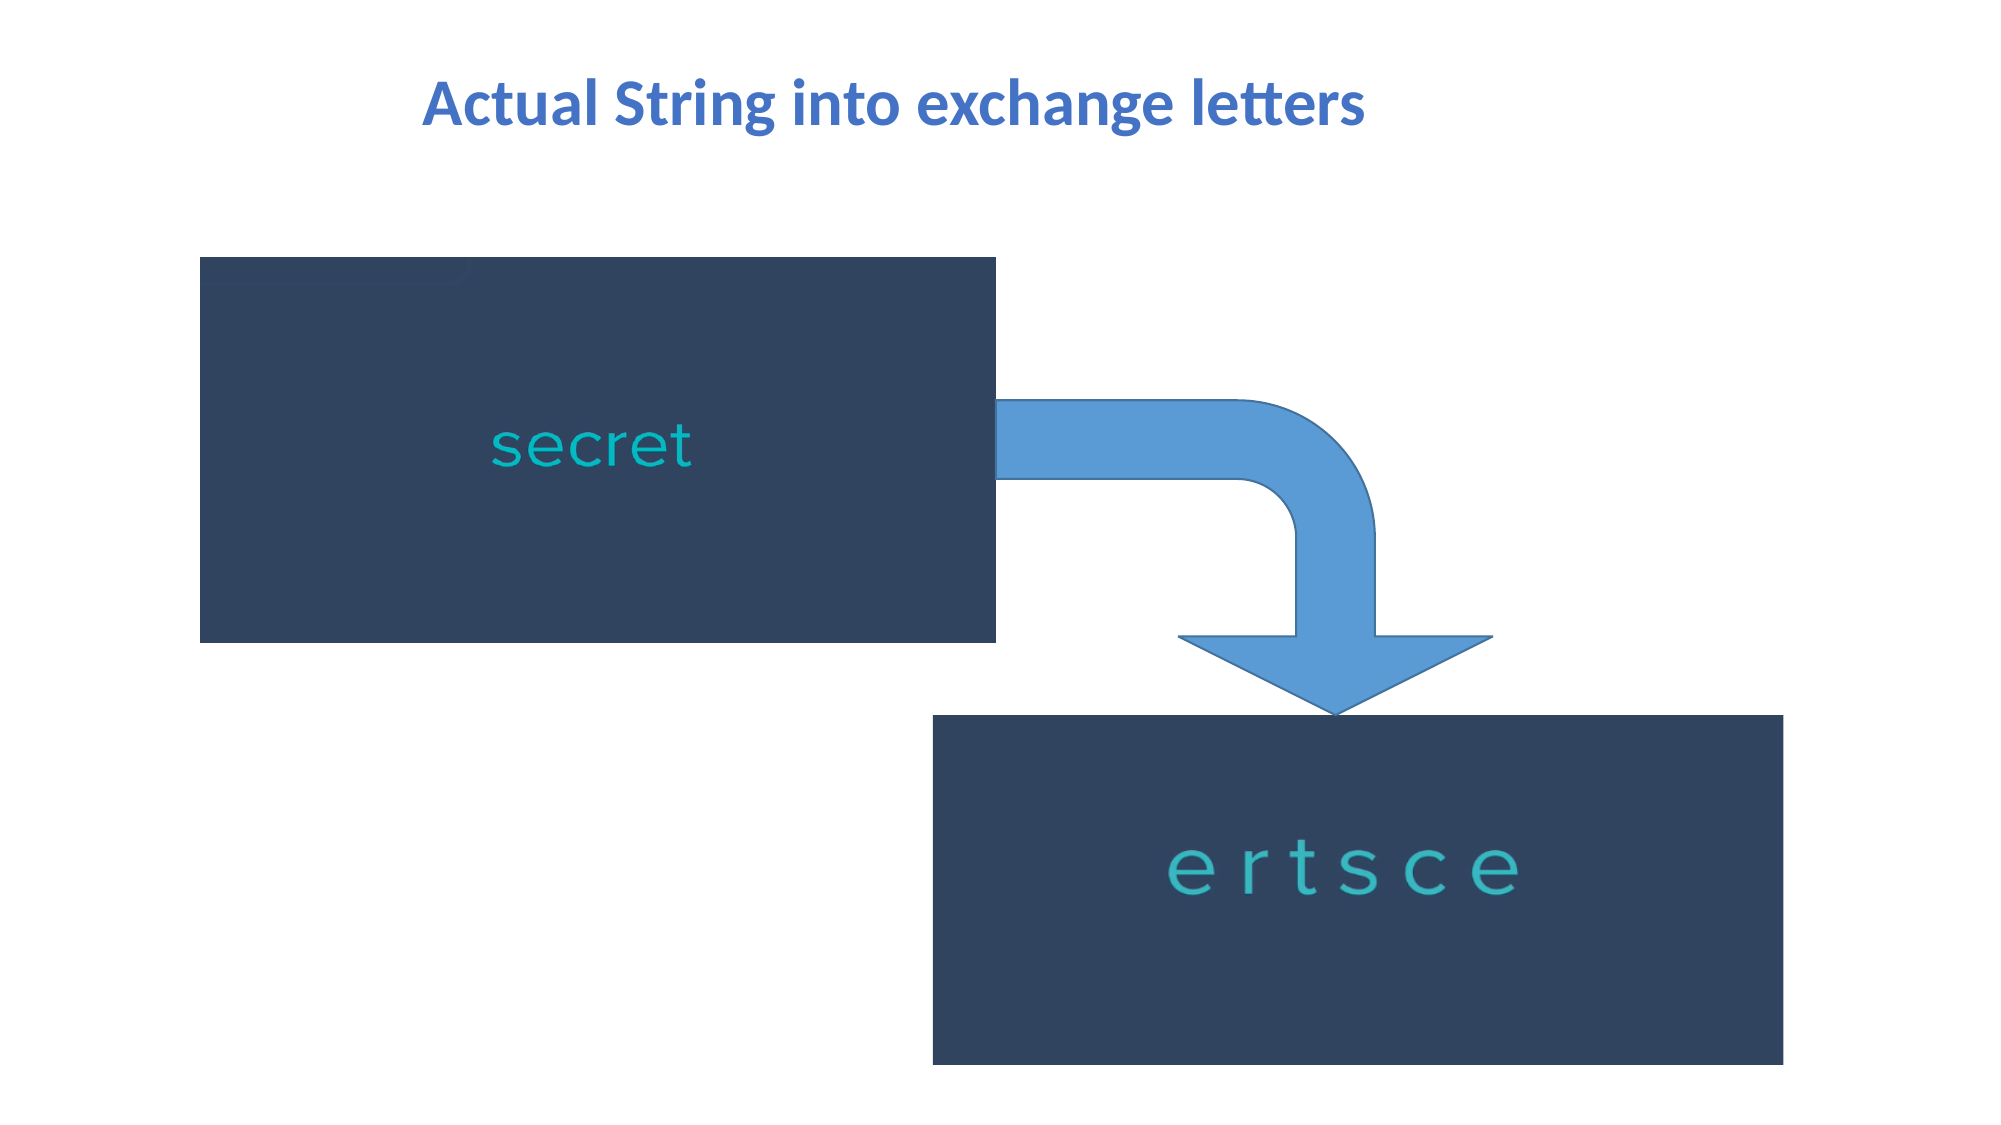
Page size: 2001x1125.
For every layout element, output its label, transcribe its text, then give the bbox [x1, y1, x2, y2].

text_box Actual String into exchange letters [407, 51, 1441, 146]
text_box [199, 257, 1784, 1065]
